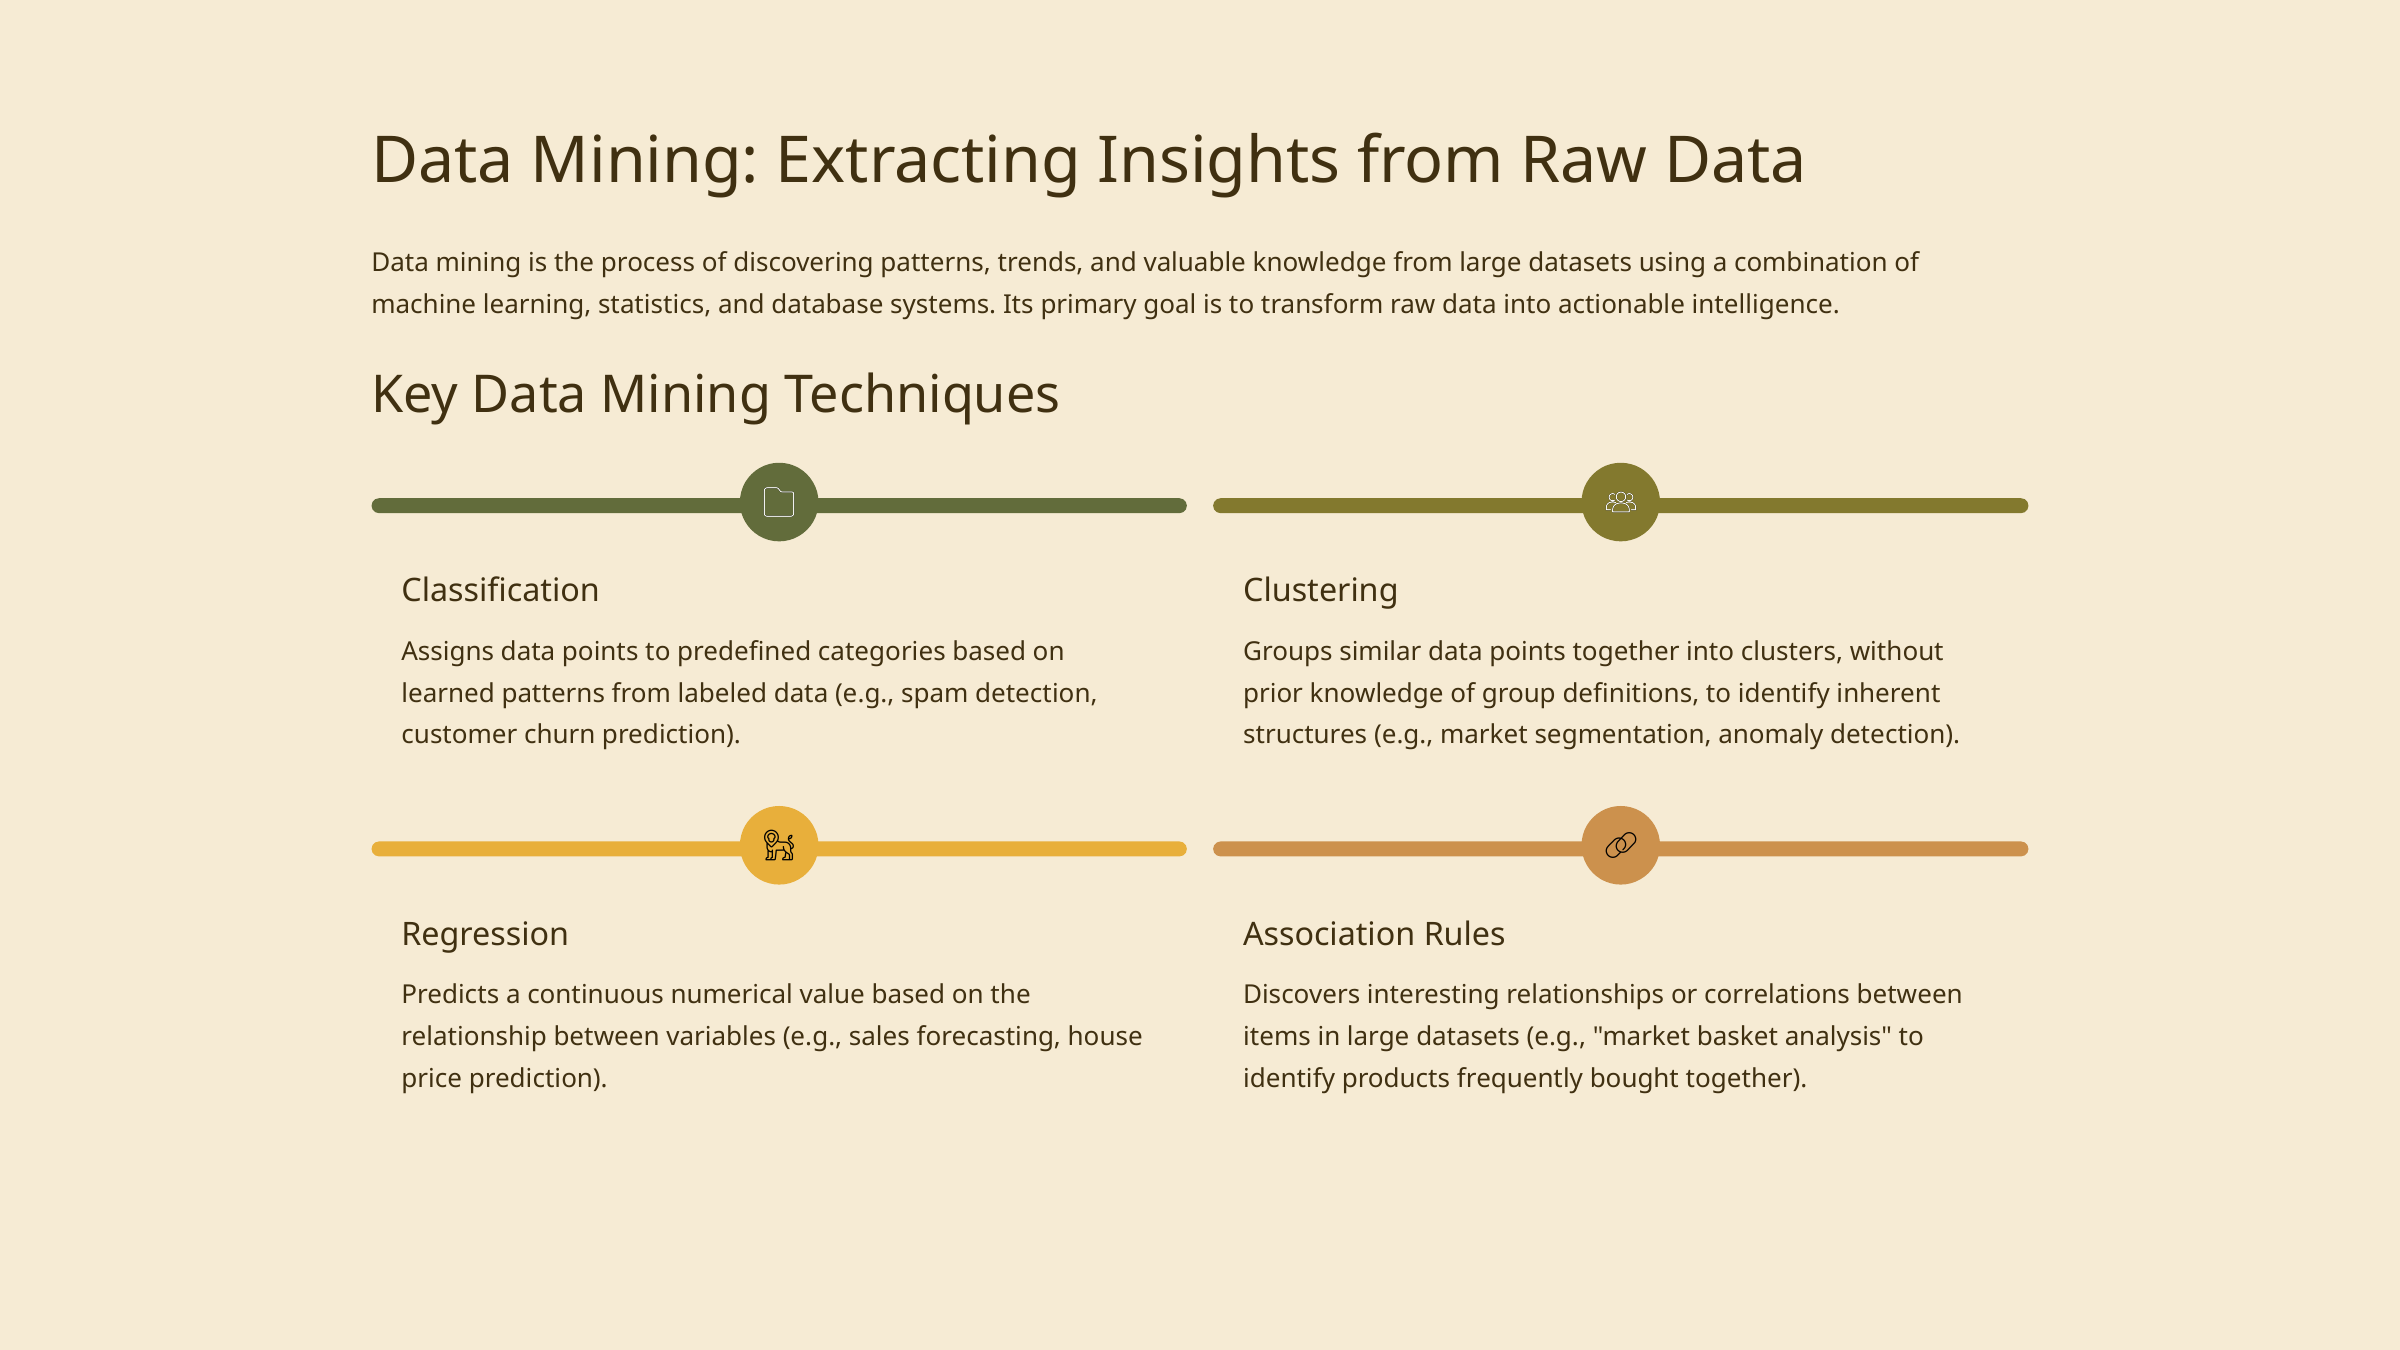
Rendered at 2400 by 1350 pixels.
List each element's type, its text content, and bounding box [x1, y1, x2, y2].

picture [763, 829, 795, 861]
text_box Assigns data points to predefined categories based on learned patterns from labeled data (e.g., spam detection, customer churn prediction). [401, 624, 1157, 750]
text_box Classification [401, 567, 729, 609]
text_box [1581, 462, 1661, 542]
text_box Discovers interesting relationships or correlations between items in large datasets (e.g., "market basket analysis" to identify products frequently bought together). [1243, 967, 1999, 1093]
text_box [817, 841, 1187, 857]
text_box [1213, 855, 2029, 1123]
picture [763, 486, 795, 518]
text_box [739, 805, 819, 885]
text_box Data mining is the process of discovering patterns, trends, and valuable knowledge from large datasets using a combination of machine learning, statistics, and database systems. Its primary goal is to transform raw data into actionable intelligence. [371, 234, 2029, 319]
text_box [739, 462, 819, 542]
text_box Association Rules [1243, 910, 1571, 952]
text_box [1659, 841, 2029, 857]
text_box [371, 498, 741, 514]
picture [1604, 829, 1637, 861]
text_box [817, 498, 1187, 514]
picture [1604, 486, 1637, 518]
text_box Groups similar data points together into clusters, without prior knowledge of group definitions, to identify inherent structures (e.g., market segmentation, anomaly detection). [1243, 624, 1999, 750]
text_box Clustering [1243, 567, 1571, 609]
text_box [1659, 498, 2029, 514]
text_box Predicts a continuous numerical value based on the relationship between variables (e.g., sales forecasting, house price prediction). [401, 967, 1157, 1093]
text_box [371, 511, 1187, 780]
text_box Data Mining: Extracting Insights from Raw Data [371, 113, 1847, 196]
text_box [1213, 841, 1583, 857]
text_box [371, 841, 741, 857]
text_box [371, 855, 1187, 1123]
text_box Regression [401, 910, 729, 952]
text_box [1581, 805, 1661, 885]
text_box [1213, 498, 1583, 514]
text_box [1213, 511, 2029, 780]
text_box Key Data Mining Techniques [371, 357, 1076, 424]
